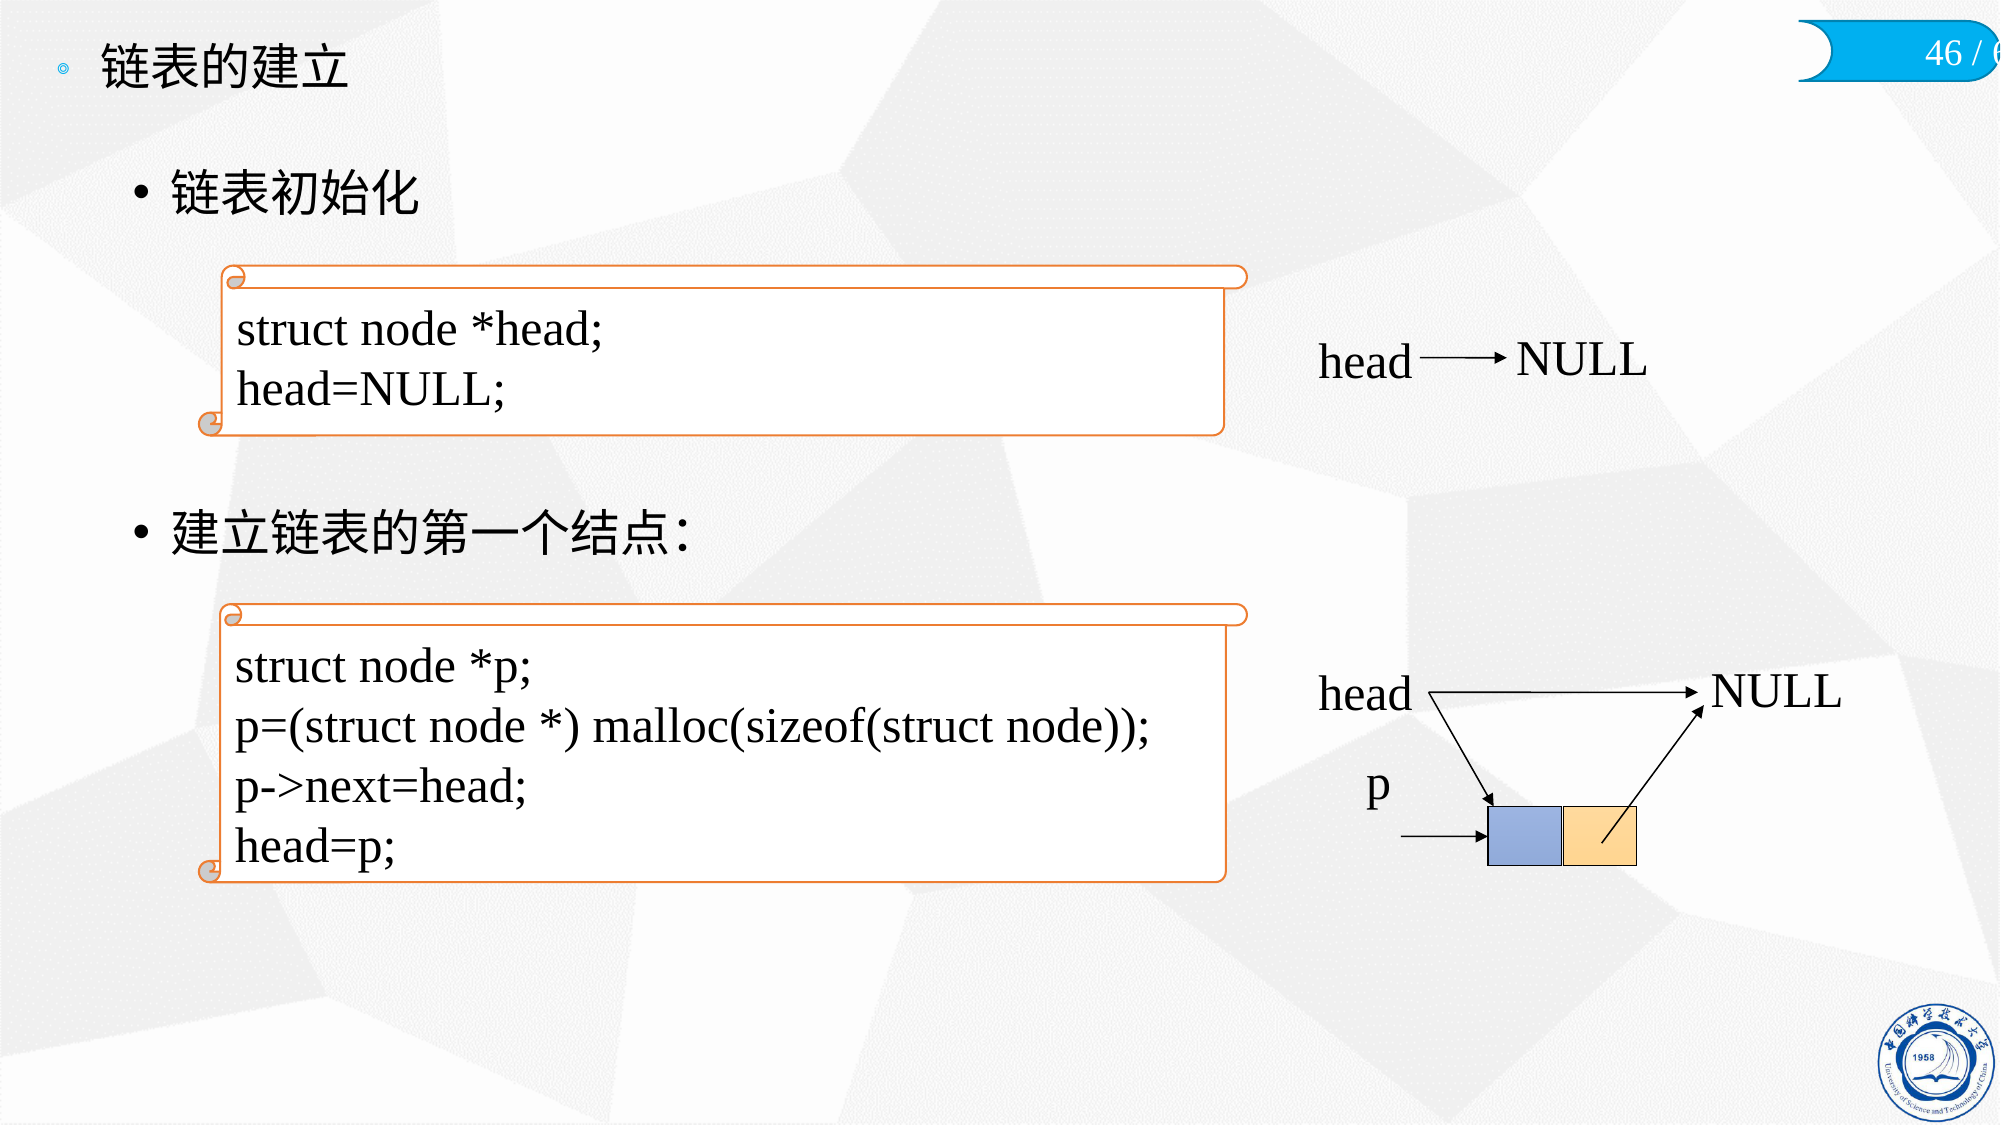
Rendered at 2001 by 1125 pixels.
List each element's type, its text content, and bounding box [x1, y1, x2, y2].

text_box [1601, 705, 1704, 844]
text_box [1428, 692, 1494, 807]
text_box struct node *head; head=NULL; [197, 264, 1248, 437]
title 链表的建立 [41, 34, 997, 105]
text_box p [1351, 741, 1407, 817]
text_box [1487, 806, 1562, 866]
text_box [1430, 686, 1698, 699]
text_box [1563, 806, 1637, 866]
text_box NULL [1729, 658, 1825, 718]
text_box head [1303, 652, 1428, 728]
text_box [1400, 830, 1487, 843]
picture [0, 0, 2000, 1125]
list 链表初始化 建立链表的第一个结点： [117, 153, 1875, 1065]
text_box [1303, 320, 1630, 397]
text_box struct node *p; p=(struct node *) malloc(sizeof(struct node)); p->next=head; head=p; [197, 603, 1248, 884]
